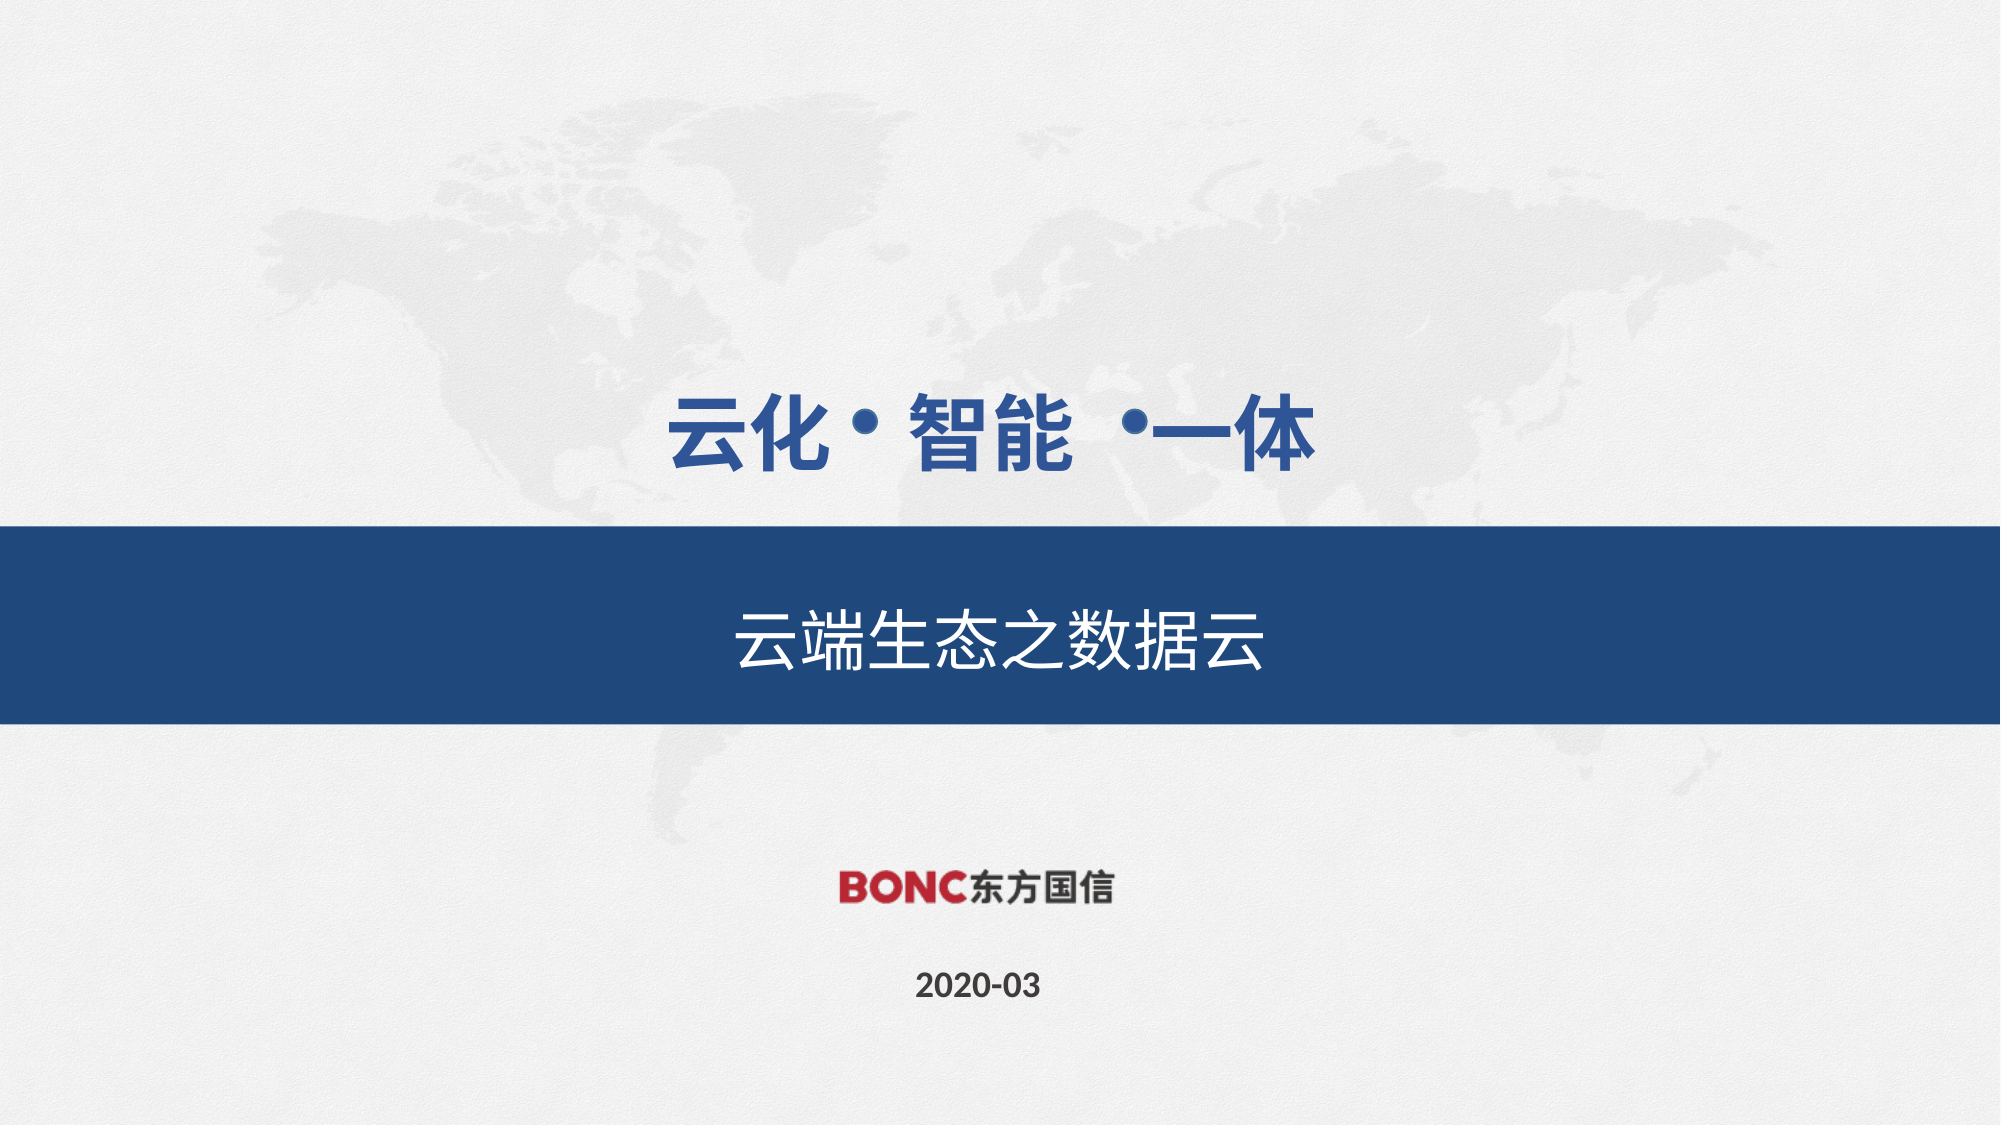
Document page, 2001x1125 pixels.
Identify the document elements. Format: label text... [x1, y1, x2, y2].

text_box 2020-03 [900, 952, 1056, 1012]
picture [0, 0, 2001, 1125]
text_box 云端生态之数据云 [718, 551, 1282, 686]
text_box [576, 291, 1424, 521]
text_box [0, 526, 2000, 725]
